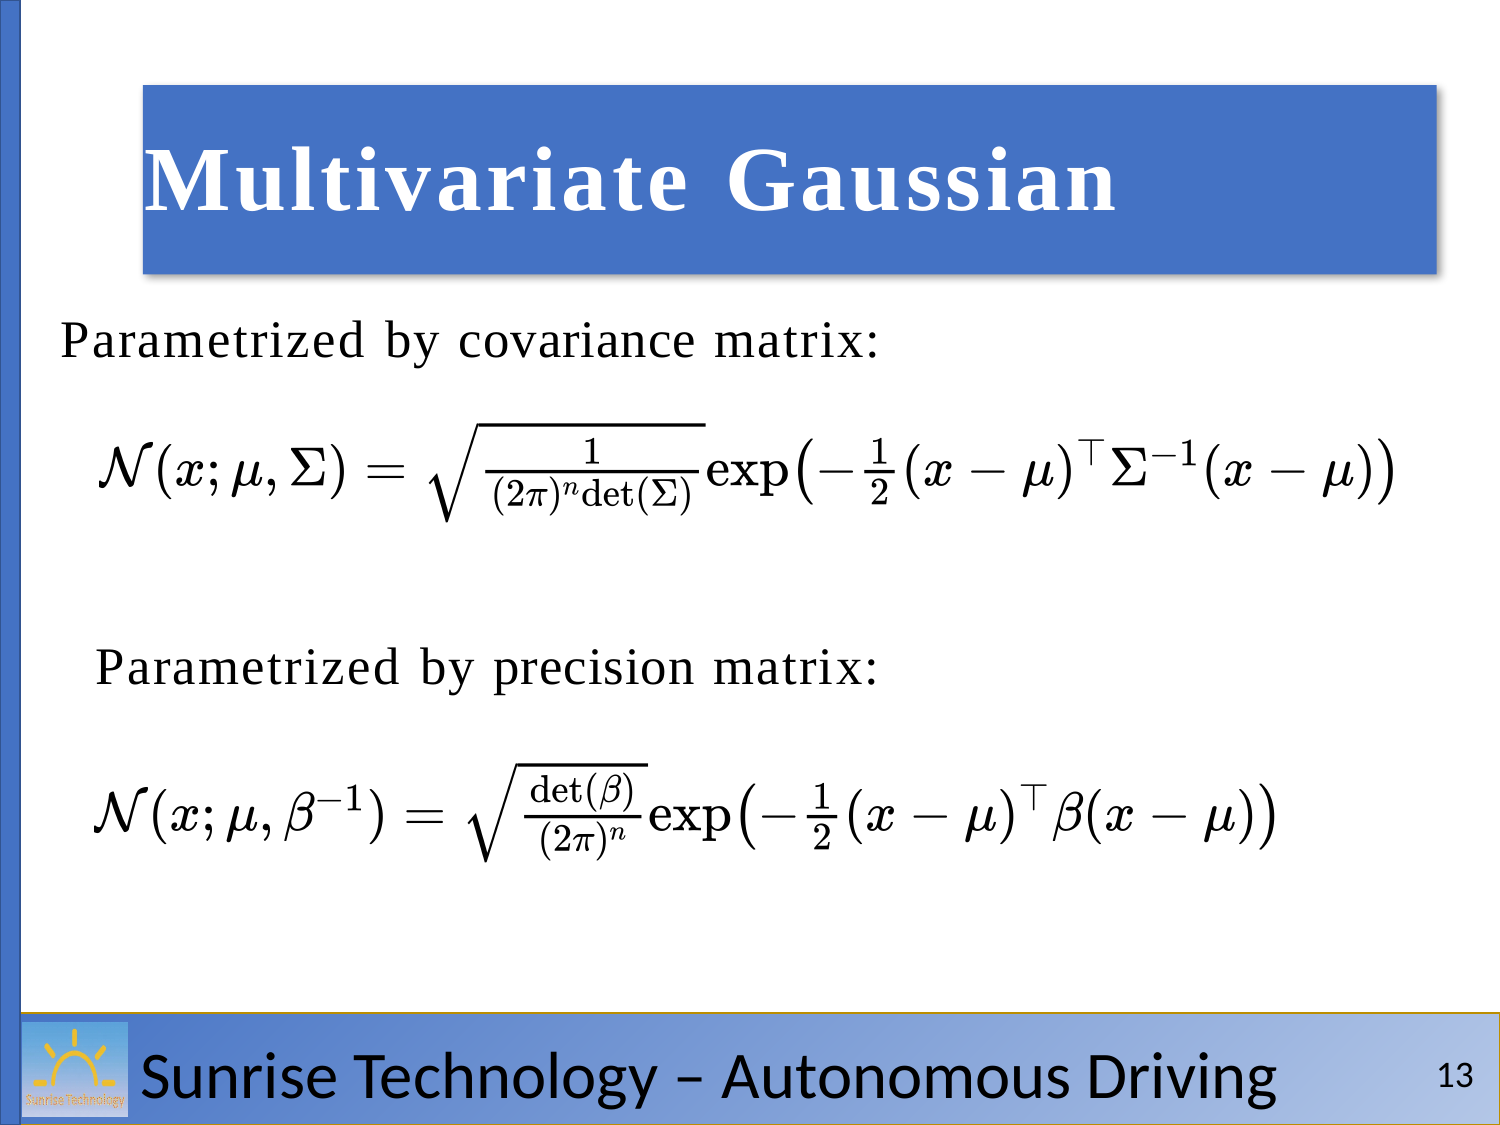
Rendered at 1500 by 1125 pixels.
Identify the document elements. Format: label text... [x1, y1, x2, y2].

picture [99, 420, 1401, 523]
title Multivariate Gaussian [142, 85, 1437, 275]
picture [22, 1022, 128, 1117]
text_box Parametrized by precision matrix: [94, 630, 883, 696]
picture [94, 760, 1283, 863]
text_box Parametrized by covariance matrix: [59, 303, 885, 368]
